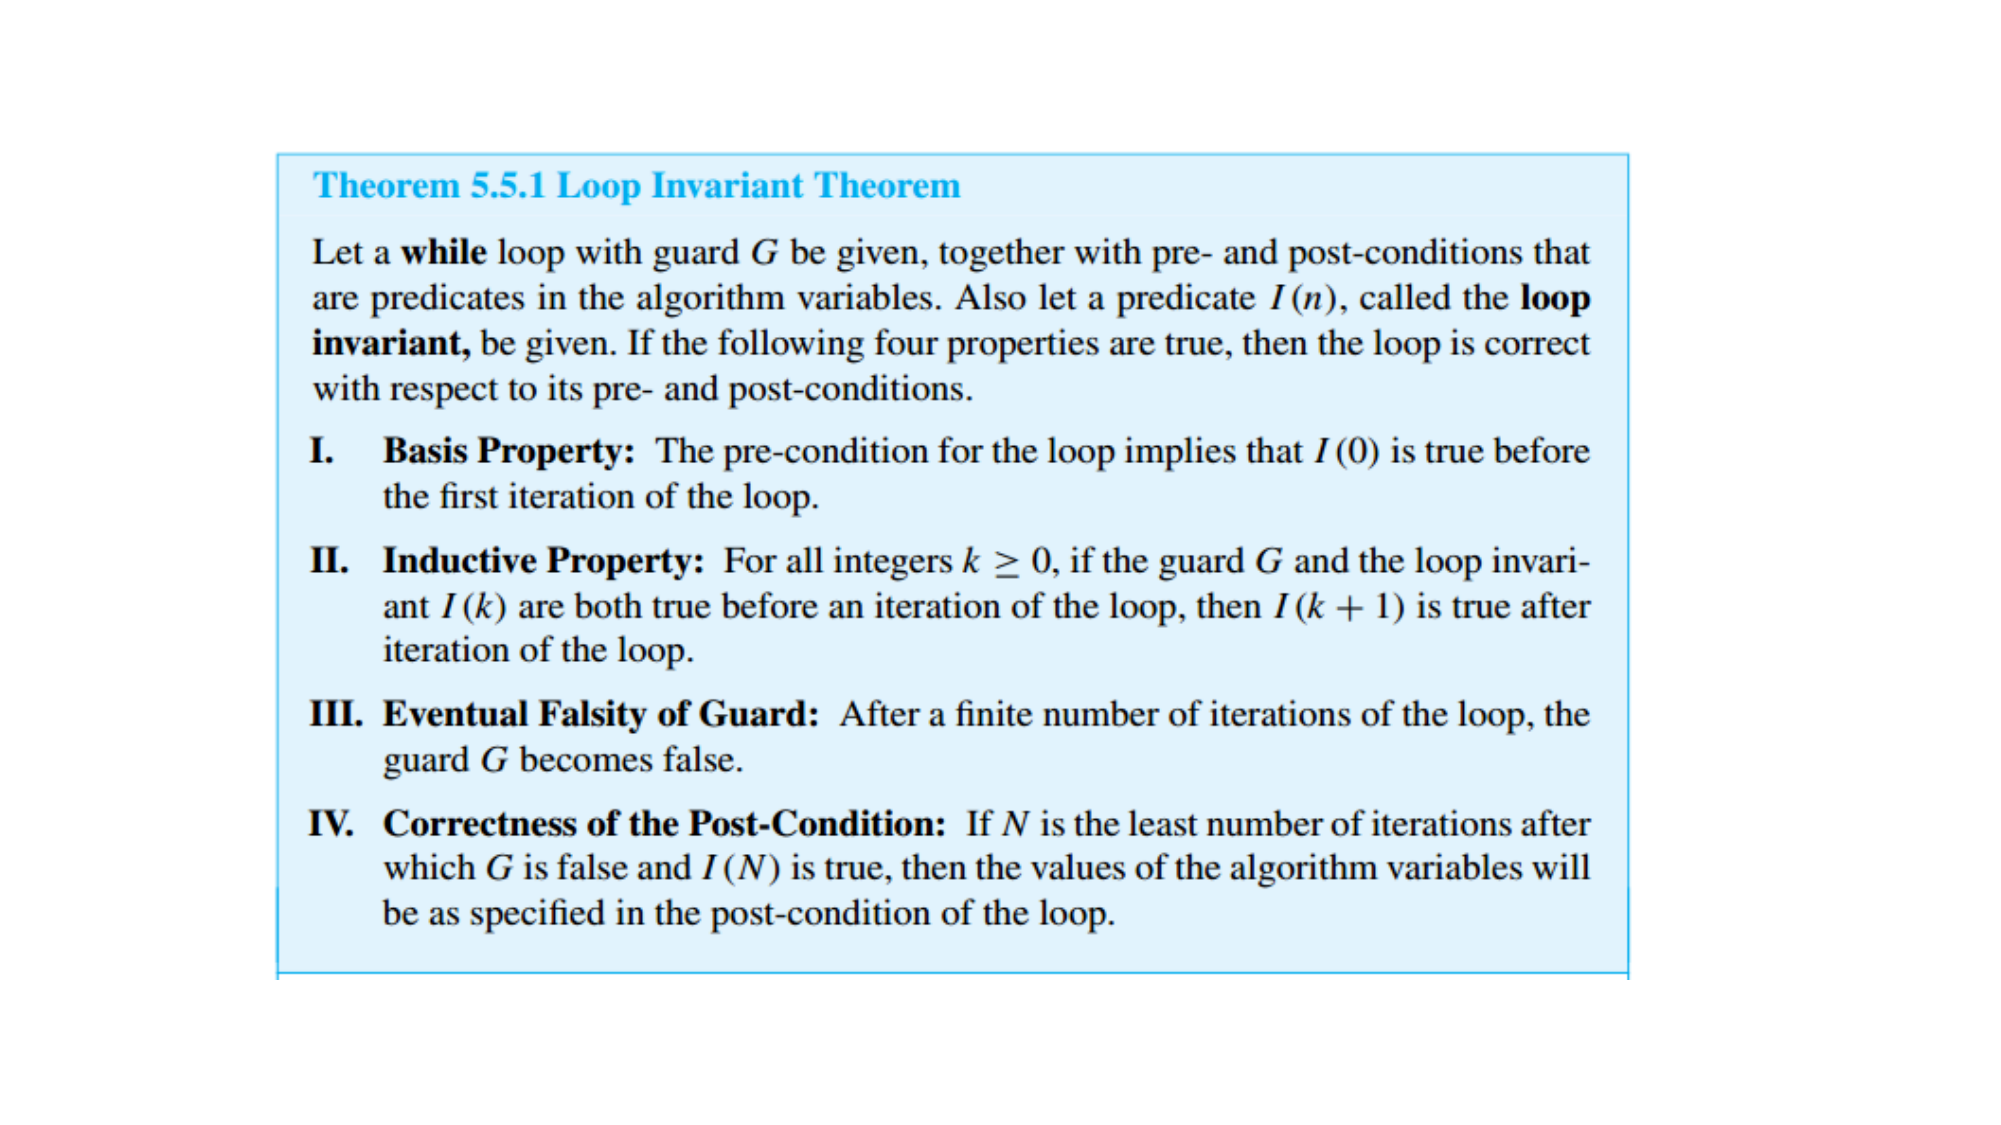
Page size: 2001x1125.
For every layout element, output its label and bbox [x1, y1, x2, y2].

list [268, 143, 1641, 980]
